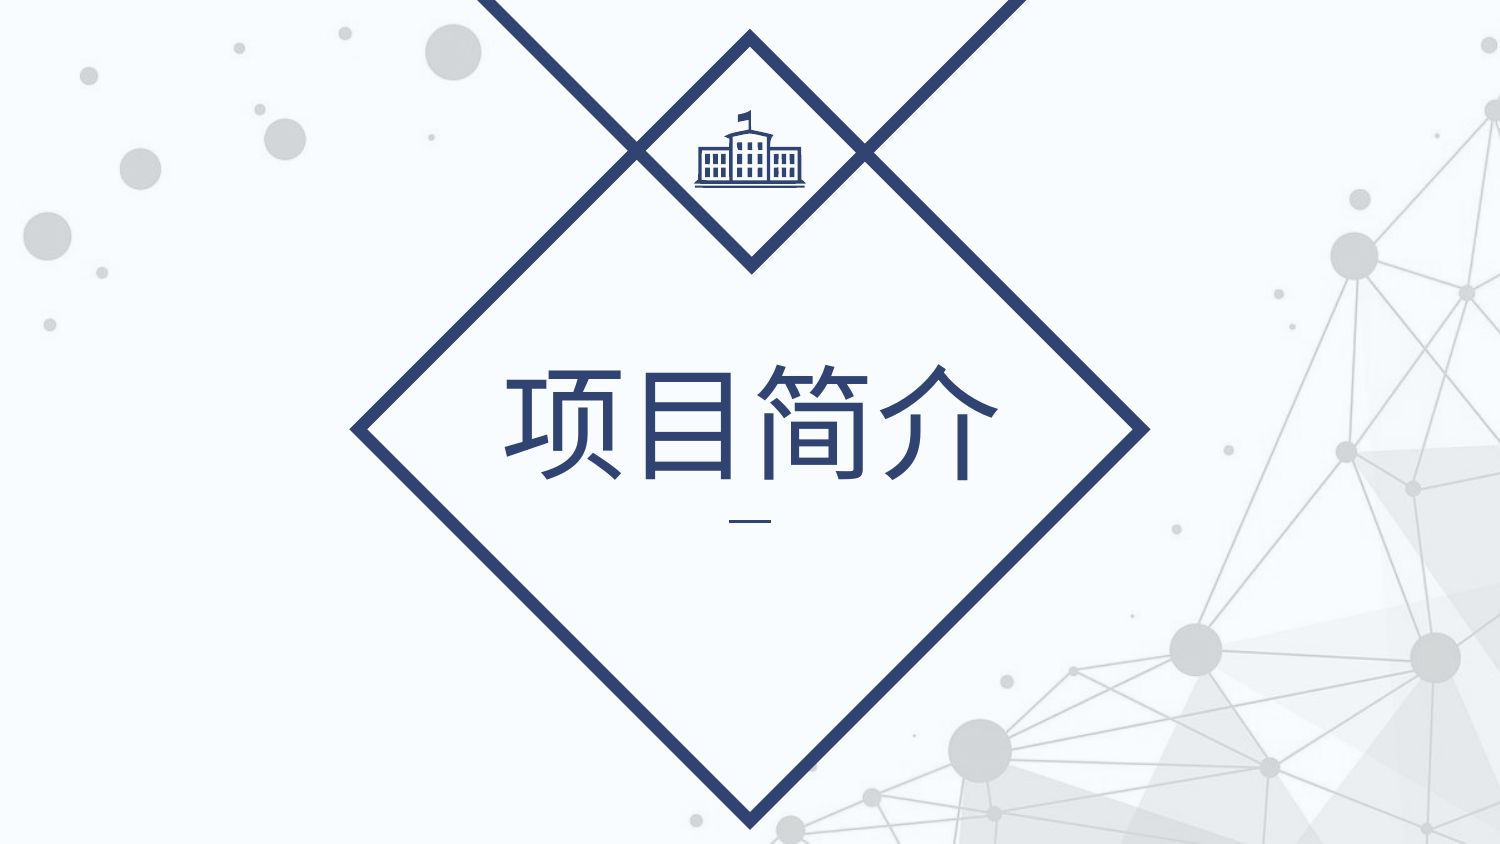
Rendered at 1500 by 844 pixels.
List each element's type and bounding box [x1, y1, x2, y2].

text_box [356, 36, 1144, 823]
text_box [693, 110, 806, 184]
text_box [484, 0, 1019, 152]
